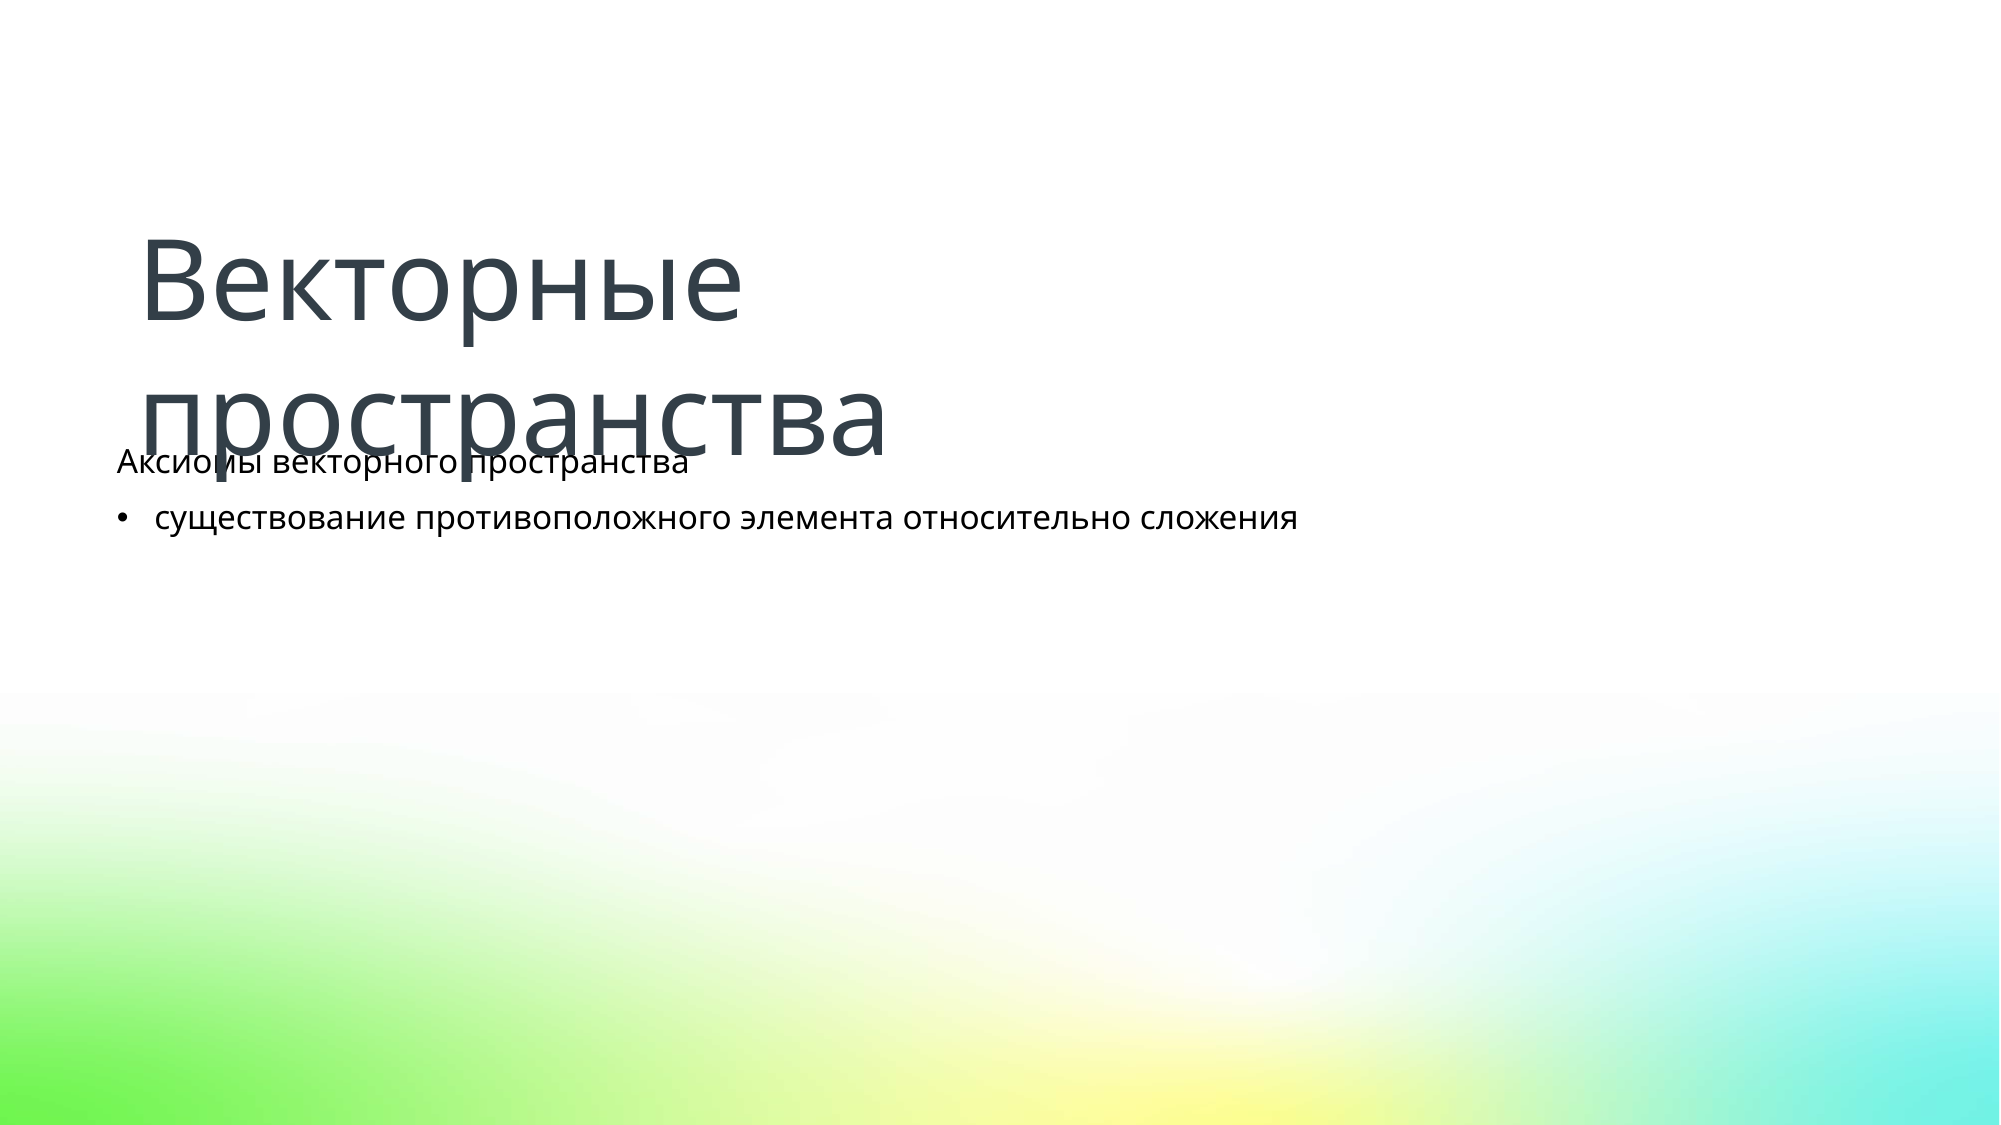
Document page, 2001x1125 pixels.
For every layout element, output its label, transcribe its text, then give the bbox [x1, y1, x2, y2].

text_box Векторные пространства [137, 208, 1501, 357]
picture [0, 693, 2000, 1125]
